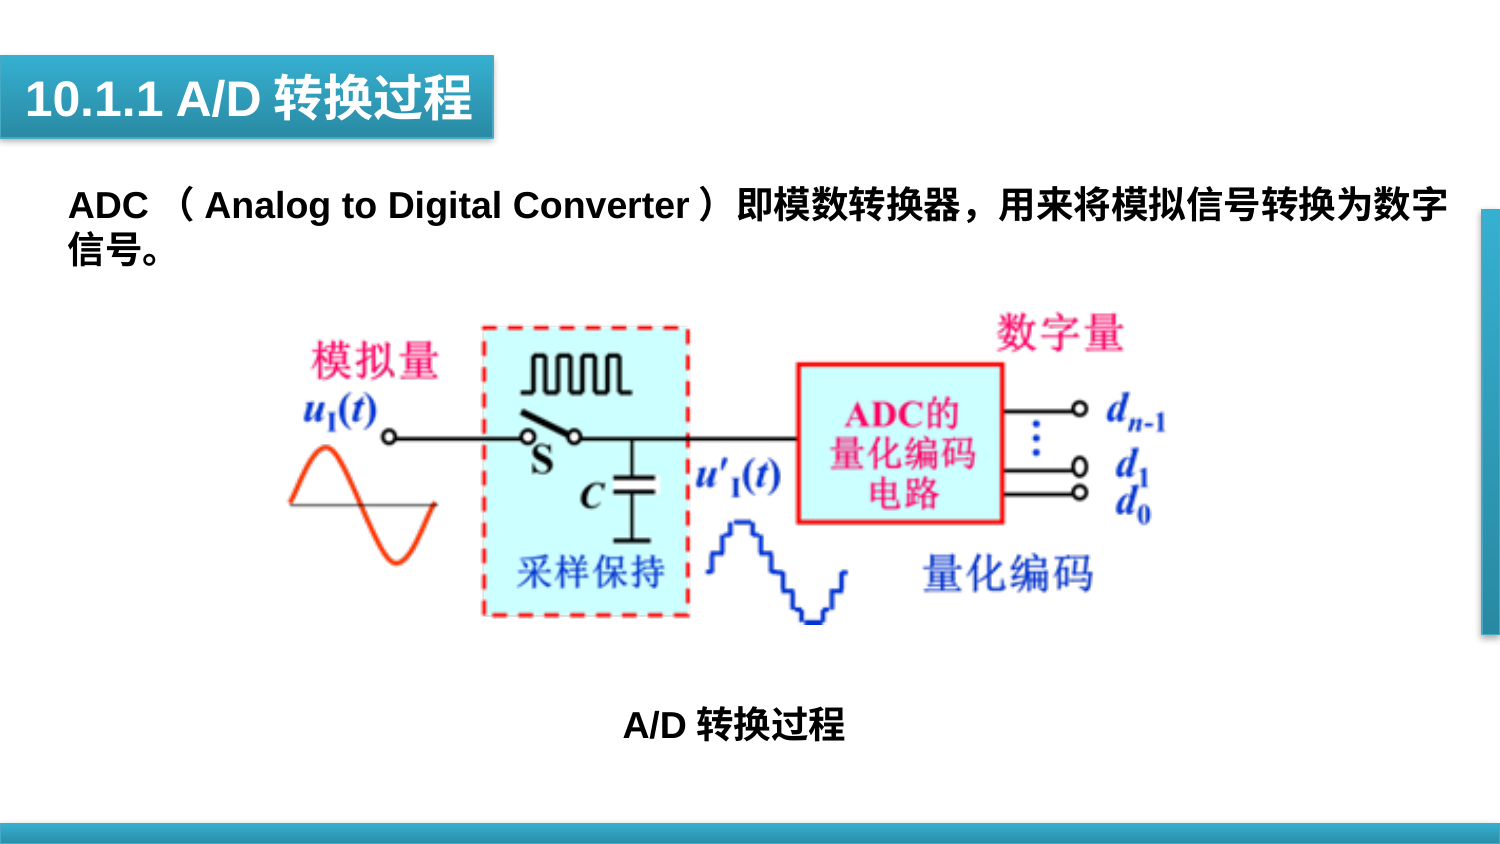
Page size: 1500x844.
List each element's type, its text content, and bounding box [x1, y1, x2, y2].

text_box [0, 55, 494, 139]
picture [277, 291, 1188, 625]
text_box A/D转换过程 [607, 693, 861, 754]
text_box 10.1.1 A/D转换过程 [10, 59, 489, 134]
text_box ADC（Analog to Digital Converter）即模数转换器，用来将模拟信号转换为数字信号。 [53, 173, 1483, 279]
